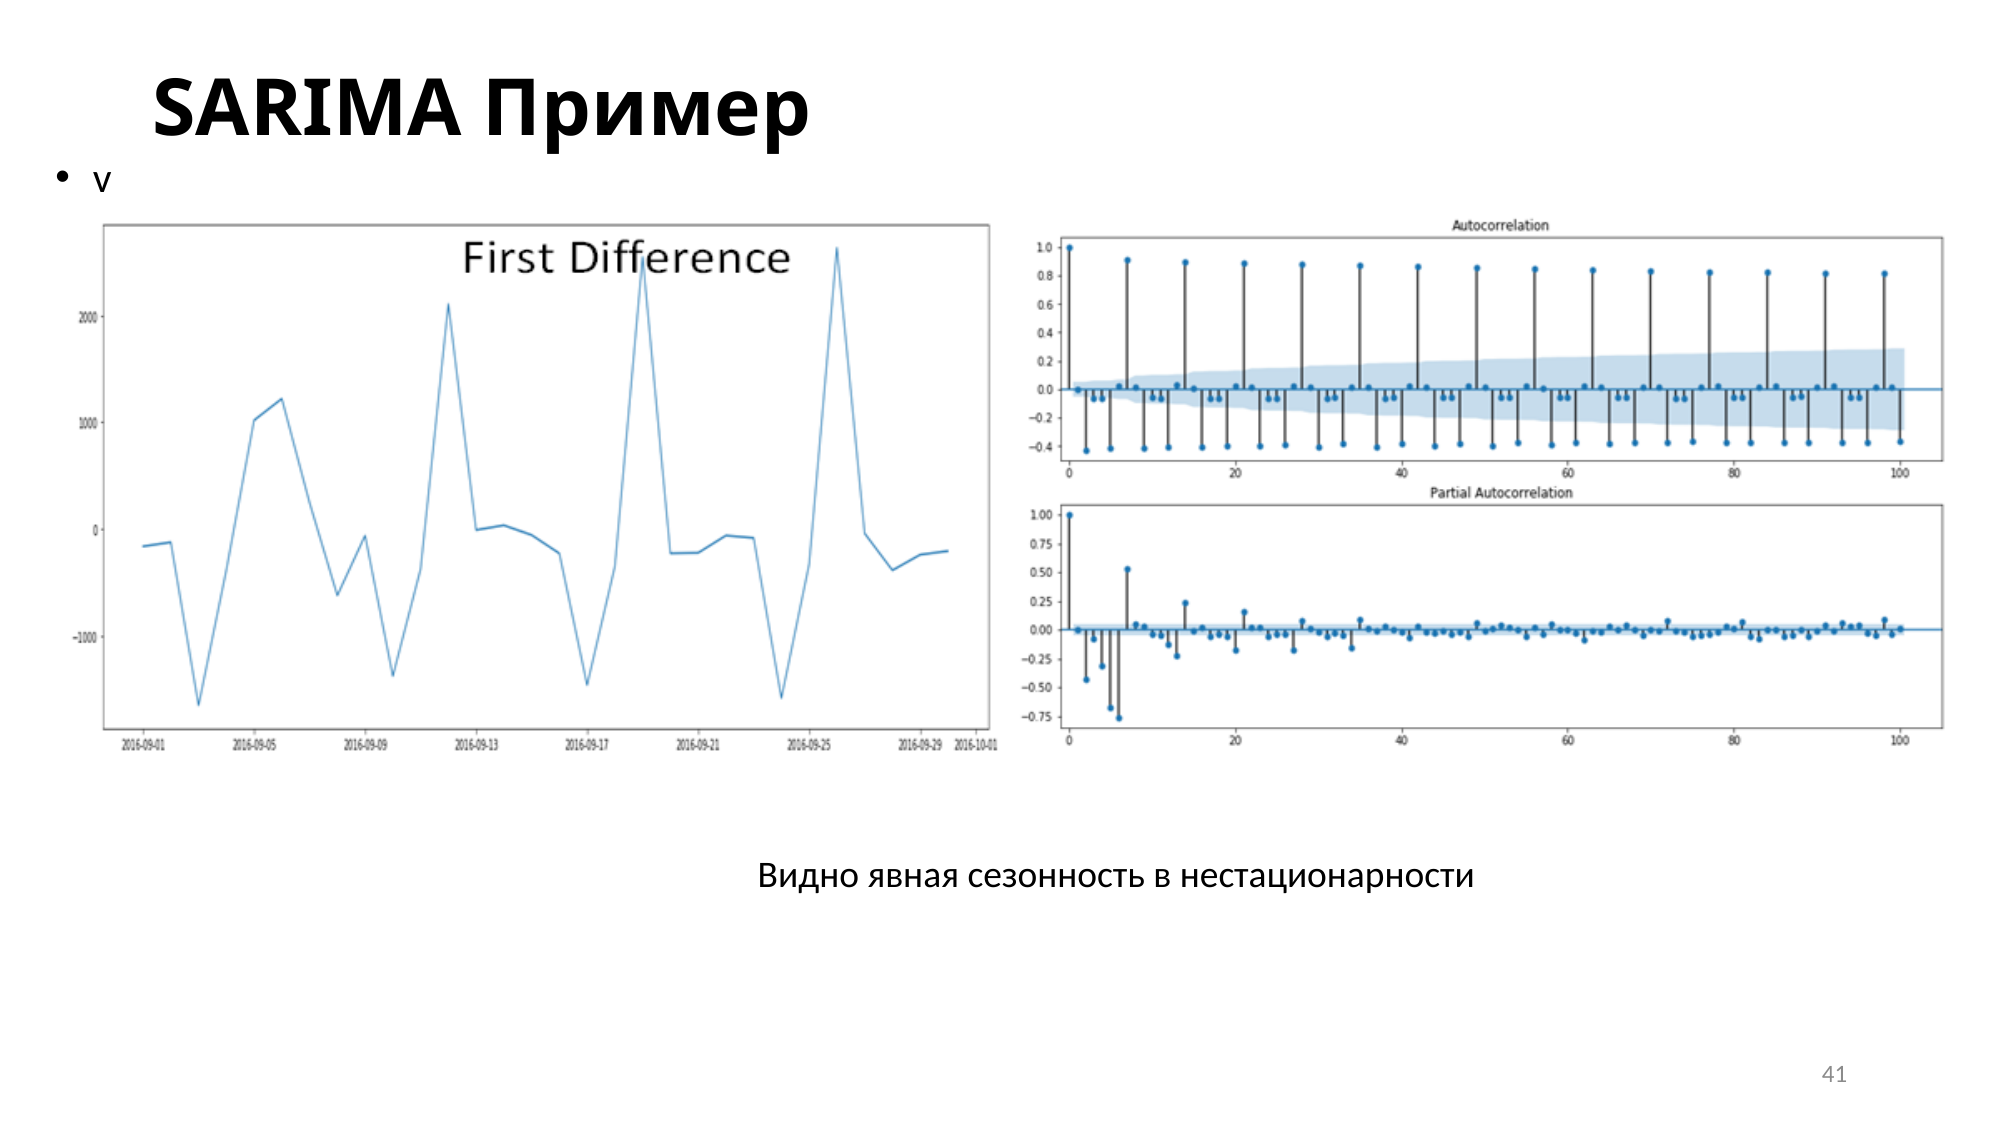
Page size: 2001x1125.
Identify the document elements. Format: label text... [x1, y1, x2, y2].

title SARIMA Пример [137, 59, 1863, 148]
picture [65, 200, 1958, 761]
list v [40, 148, 1983, 1109]
text_box Видно явная сезонность в нестационарности [742, 843, 1491, 903]
slide_number 41 [1412, 1042, 1863, 1103]
